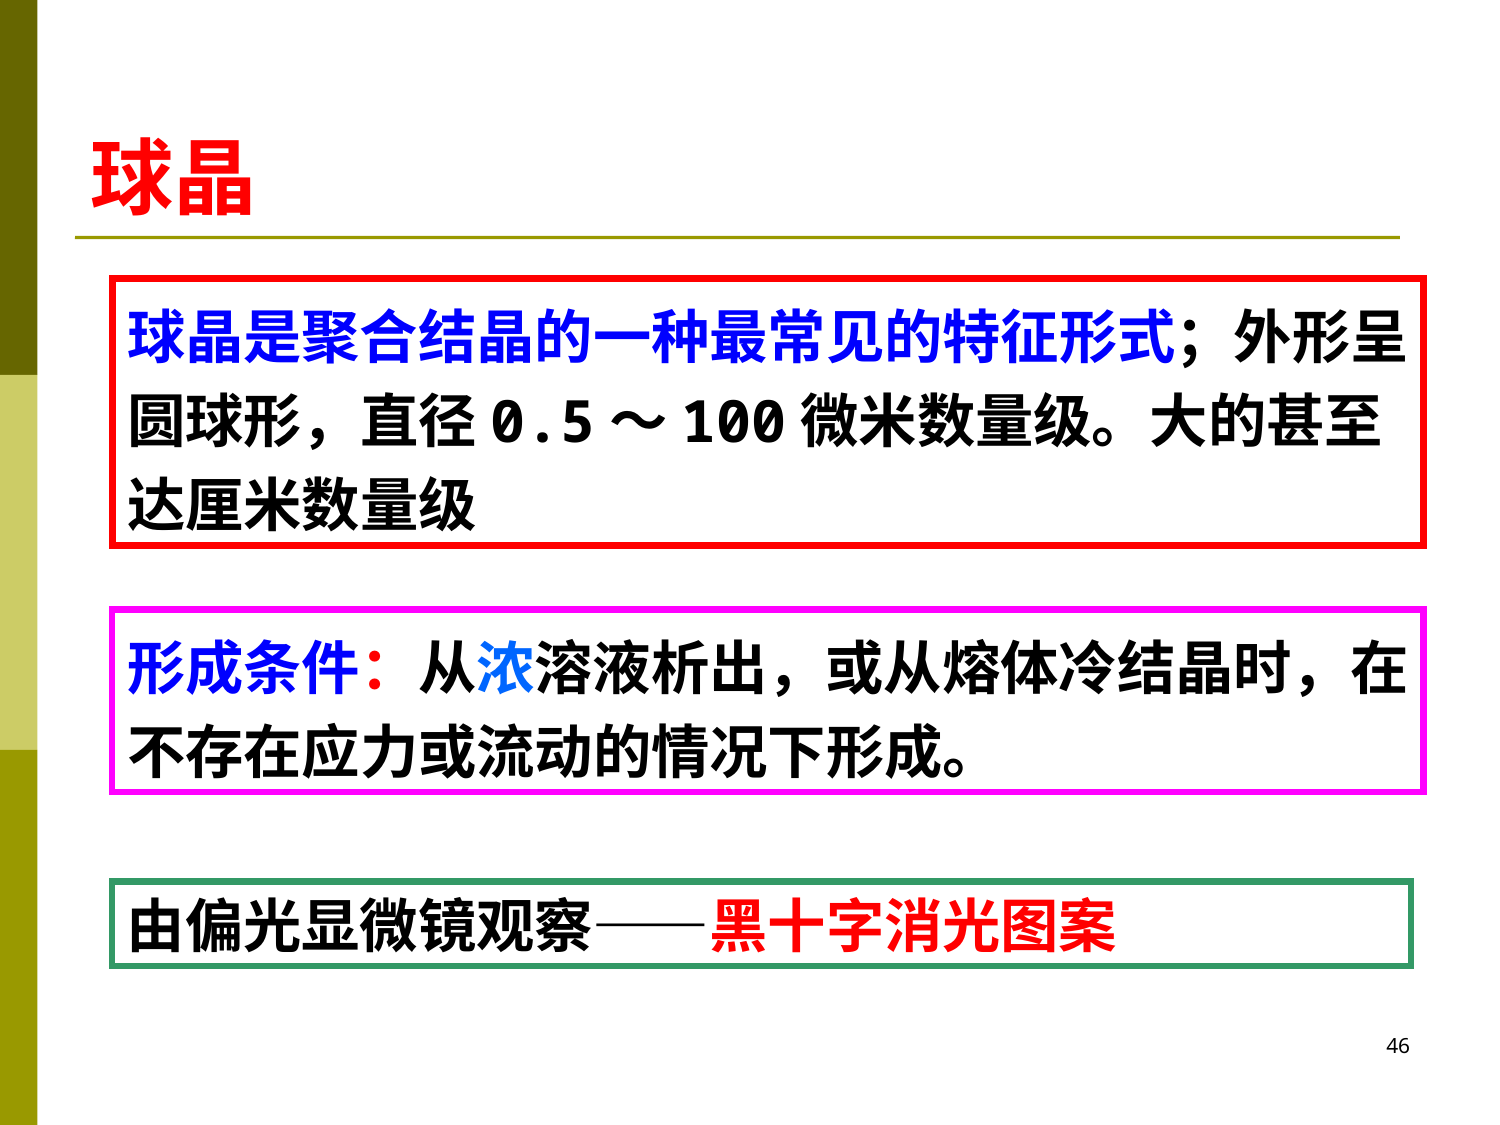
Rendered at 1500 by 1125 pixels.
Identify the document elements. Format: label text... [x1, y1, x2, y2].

text_box 球晶是聚合结晶的一种最常见的特征形式；外形呈圆球形，直径0.5～100微米数量级。大的甚至达厘米数量级 [112, 278, 1424, 546]
title 球晶 [75, 125, 1258, 233]
text_box 由偏光显微镜观察——黑十字消光图案 [112, 881, 1412, 967]
slide_number 46 [1074, 1025, 1425, 1100]
text_box 形成条件：从浓溶液析出，或从熔体冷结晶时，在不存在应力或流动的情况下形成。 [112, 609, 1424, 793]
